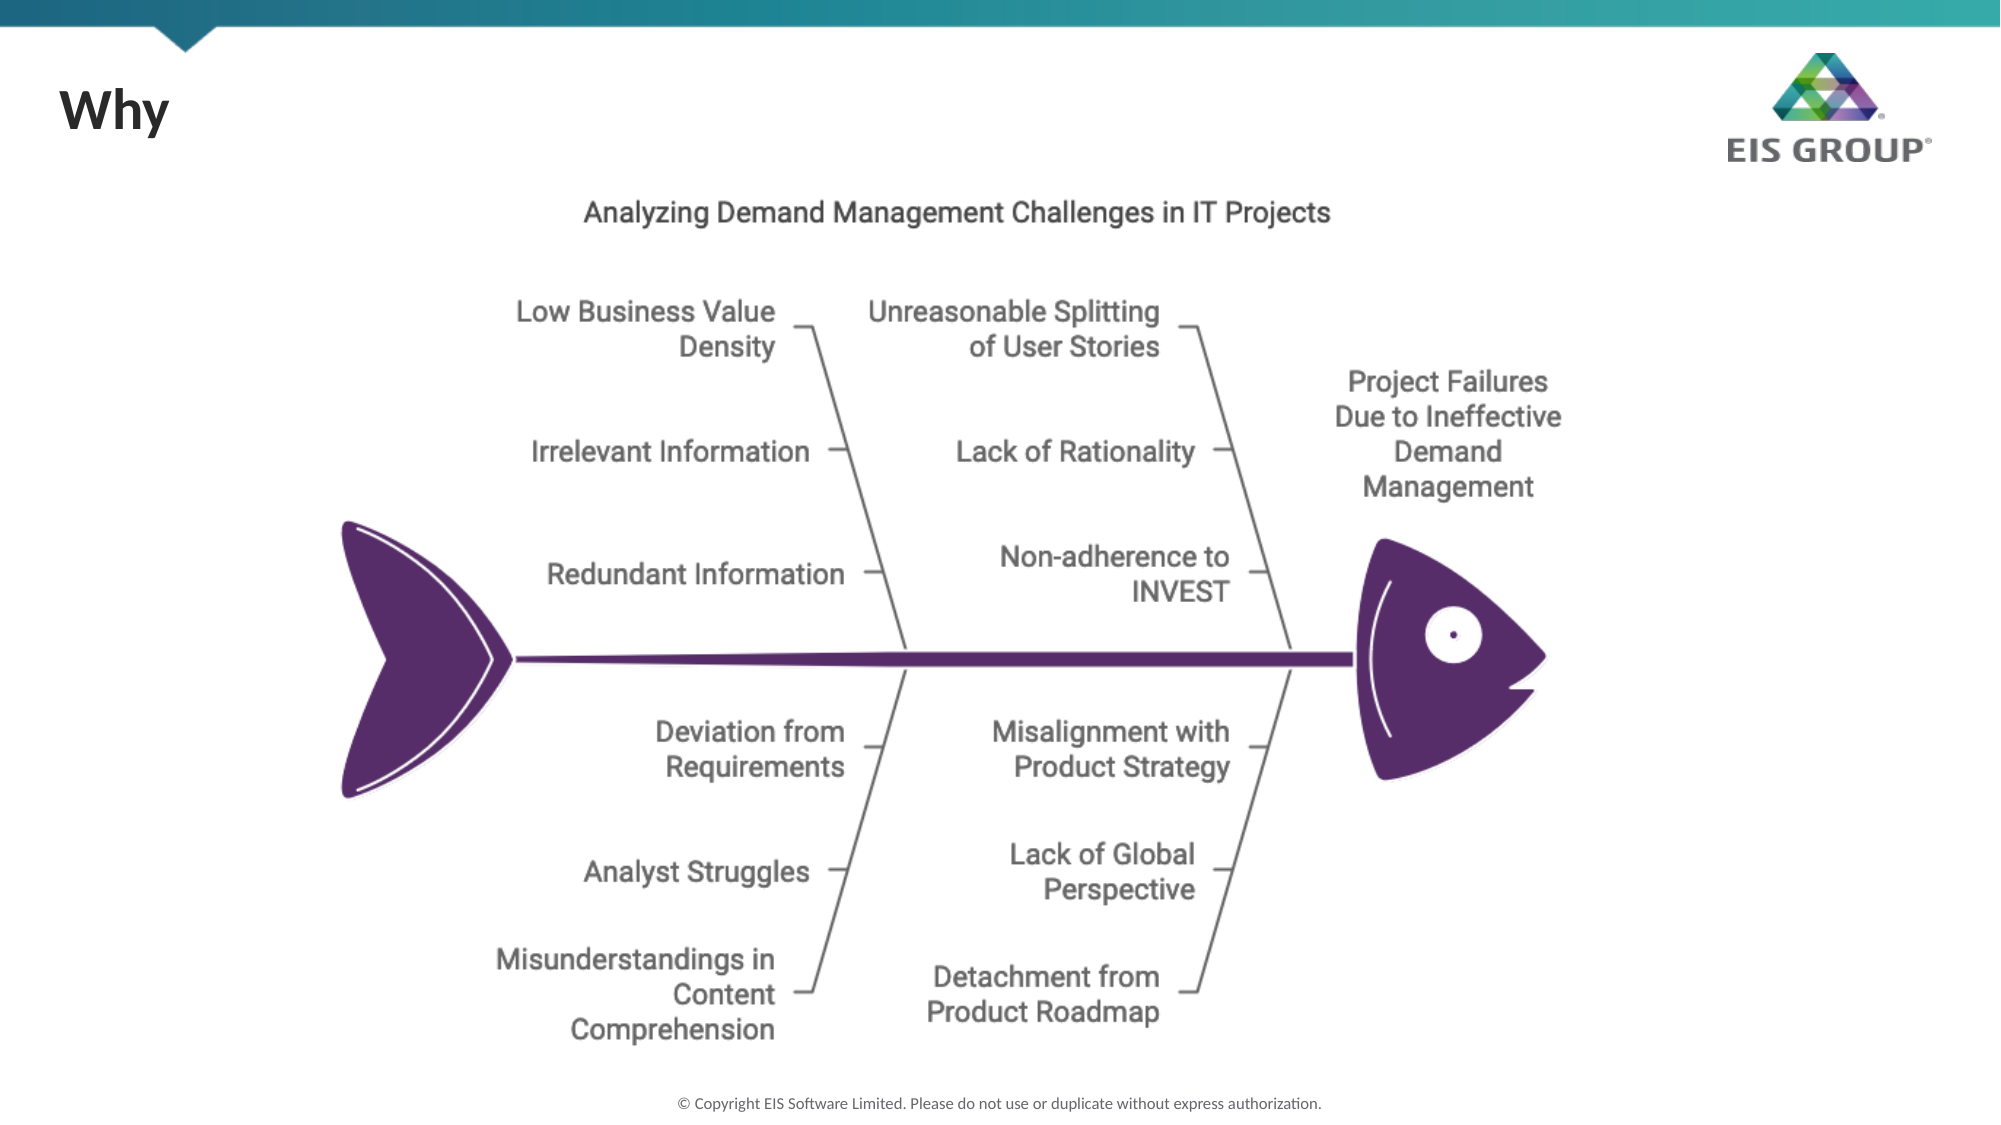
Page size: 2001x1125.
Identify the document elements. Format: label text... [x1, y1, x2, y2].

title Why [59, 62, 1698, 177]
picture [0, 0, 2000, 162]
picture [322, 176, 1593, 1063]
